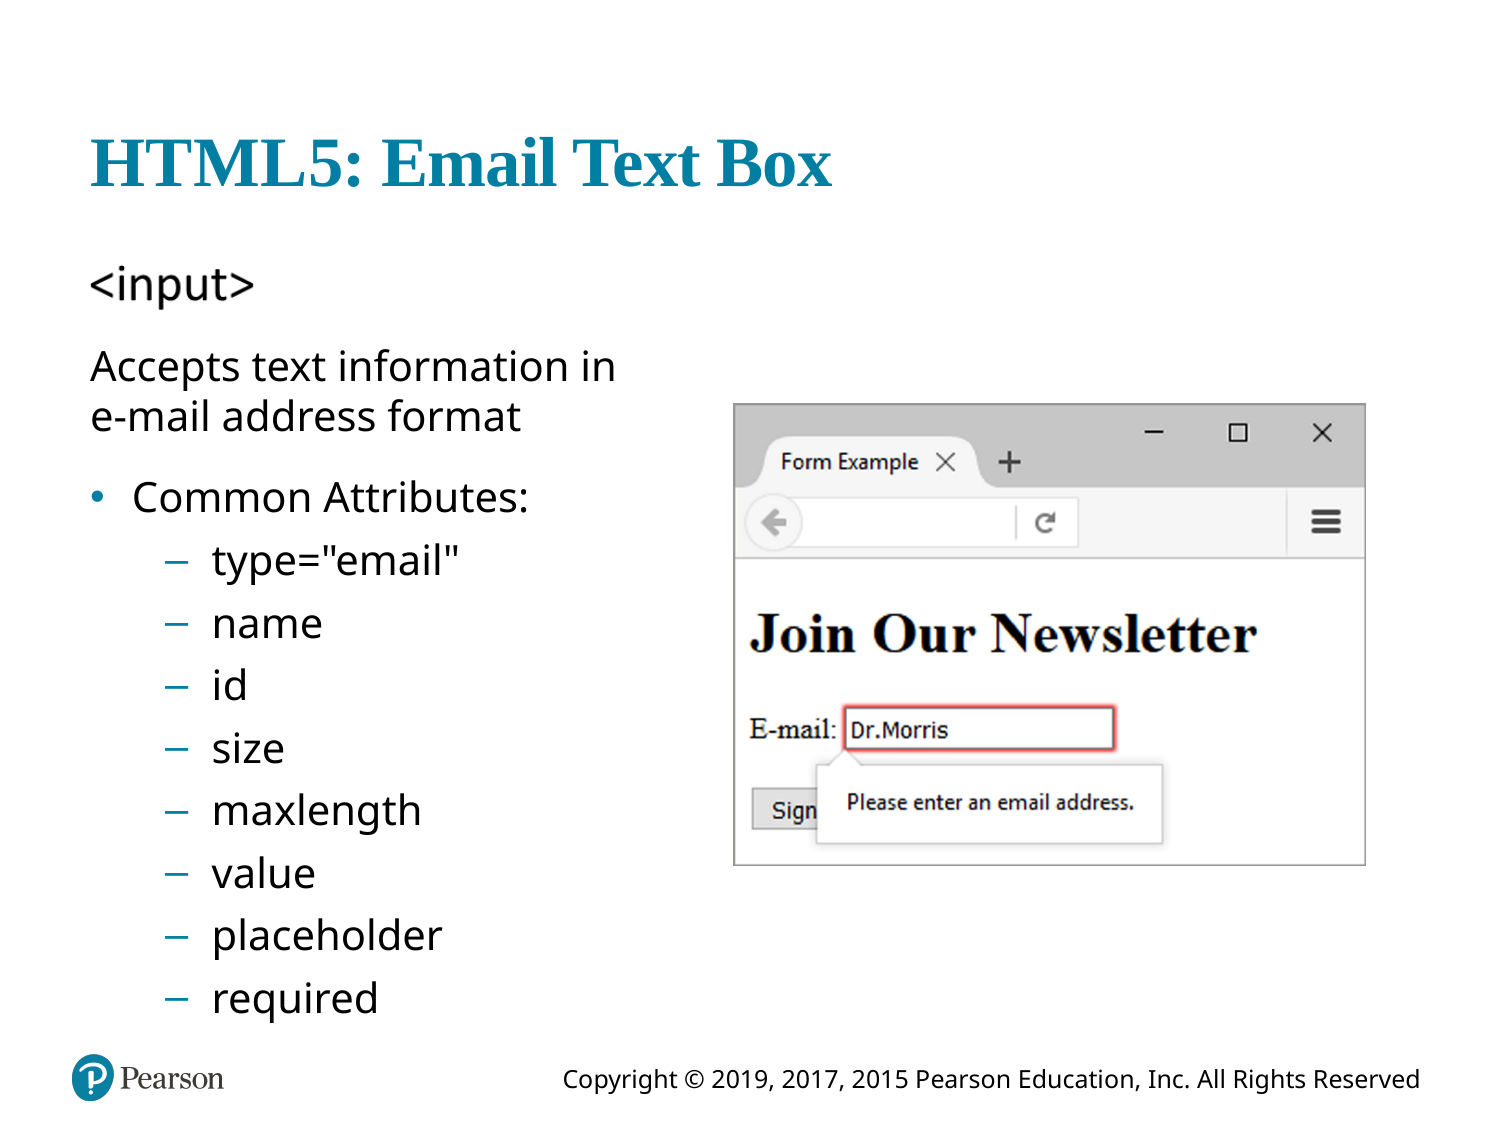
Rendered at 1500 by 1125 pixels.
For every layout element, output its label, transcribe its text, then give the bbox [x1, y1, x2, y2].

picture [98, 1054, 224, 1101]
picture [72, 1054, 88, 1070]
picture [80, 1063, 106, 1088]
picture [57, 233, 287, 346]
list Accepts text information in e-mail address format Common Attributes: type="email" name i d size maxlength value placeholder required [75, 324, 635, 1037]
picture [72, 1087, 83, 1101]
title H T M L 5: Email Text Box [75, 0, 1425, 216]
picture [733, 403, 1366, 866]
